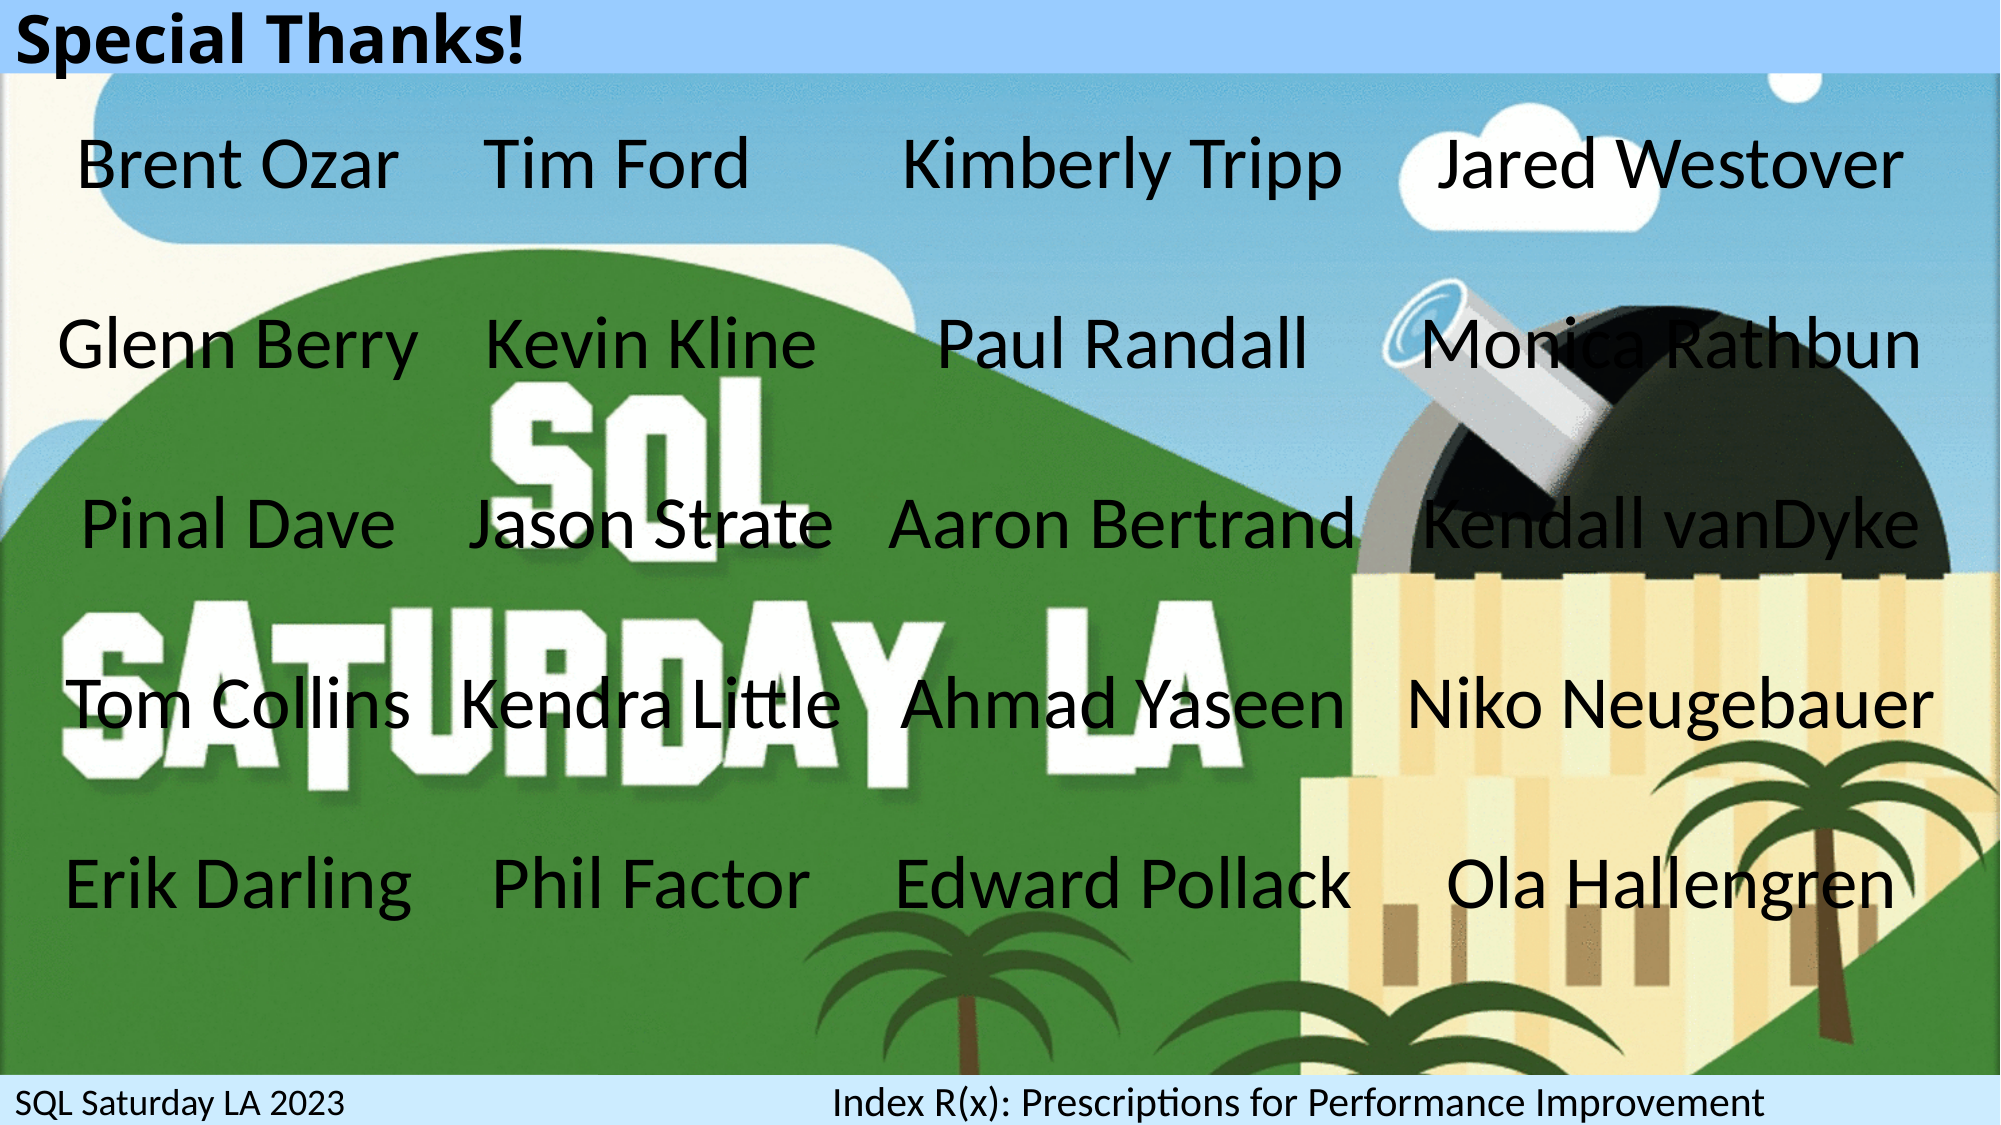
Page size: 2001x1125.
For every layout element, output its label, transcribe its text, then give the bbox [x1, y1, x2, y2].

table_cell Niko Neugebauer [1382, 620, 1961, 800]
picture [0, 0, 2001, 1125]
table_cell Aaron Bertrand [865, 440, 1382, 620]
table_header Brent Ozar [39, 80, 438, 260]
table_cell Ola Hallengren [1382, 800, 1961, 980]
table_header Kimberly Tripp [865, 80, 1382, 260]
table_header Jared Westover [1382, 80, 1961, 260]
table_cell Edward Pollack [865, 800, 1382, 980]
table_cell Tom Collins [39, 620, 438, 800]
table_cell Pinal Dave [39, 440, 438, 620]
table_cell Ahmad Yaseen [865, 620, 1382, 800]
table_cell Kendall vanDyke [1382, 440, 1961, 620]
table_cell Jason Strate [438, 440, 865, 620]
table_cell Kevin Kline [438, 260, 865, 440]
table_cell Erik Darling [39, 800, 438, 980]
table_cell Monica Rathbun [1382, 260, 1961, 440]
title Special Thanks! [0, 0, 2000, 74]
table_header Tim Ford [438, 80, 865, 260]
table_cell Glenn Berry [39, 260, 438, 440]
table_cell Kendra Little [438, 620, 865, 800]
table_cell Phil Factor [438, 800, 865, 980]
table_cell Paul Randall [865, 260, 1382, 440]
